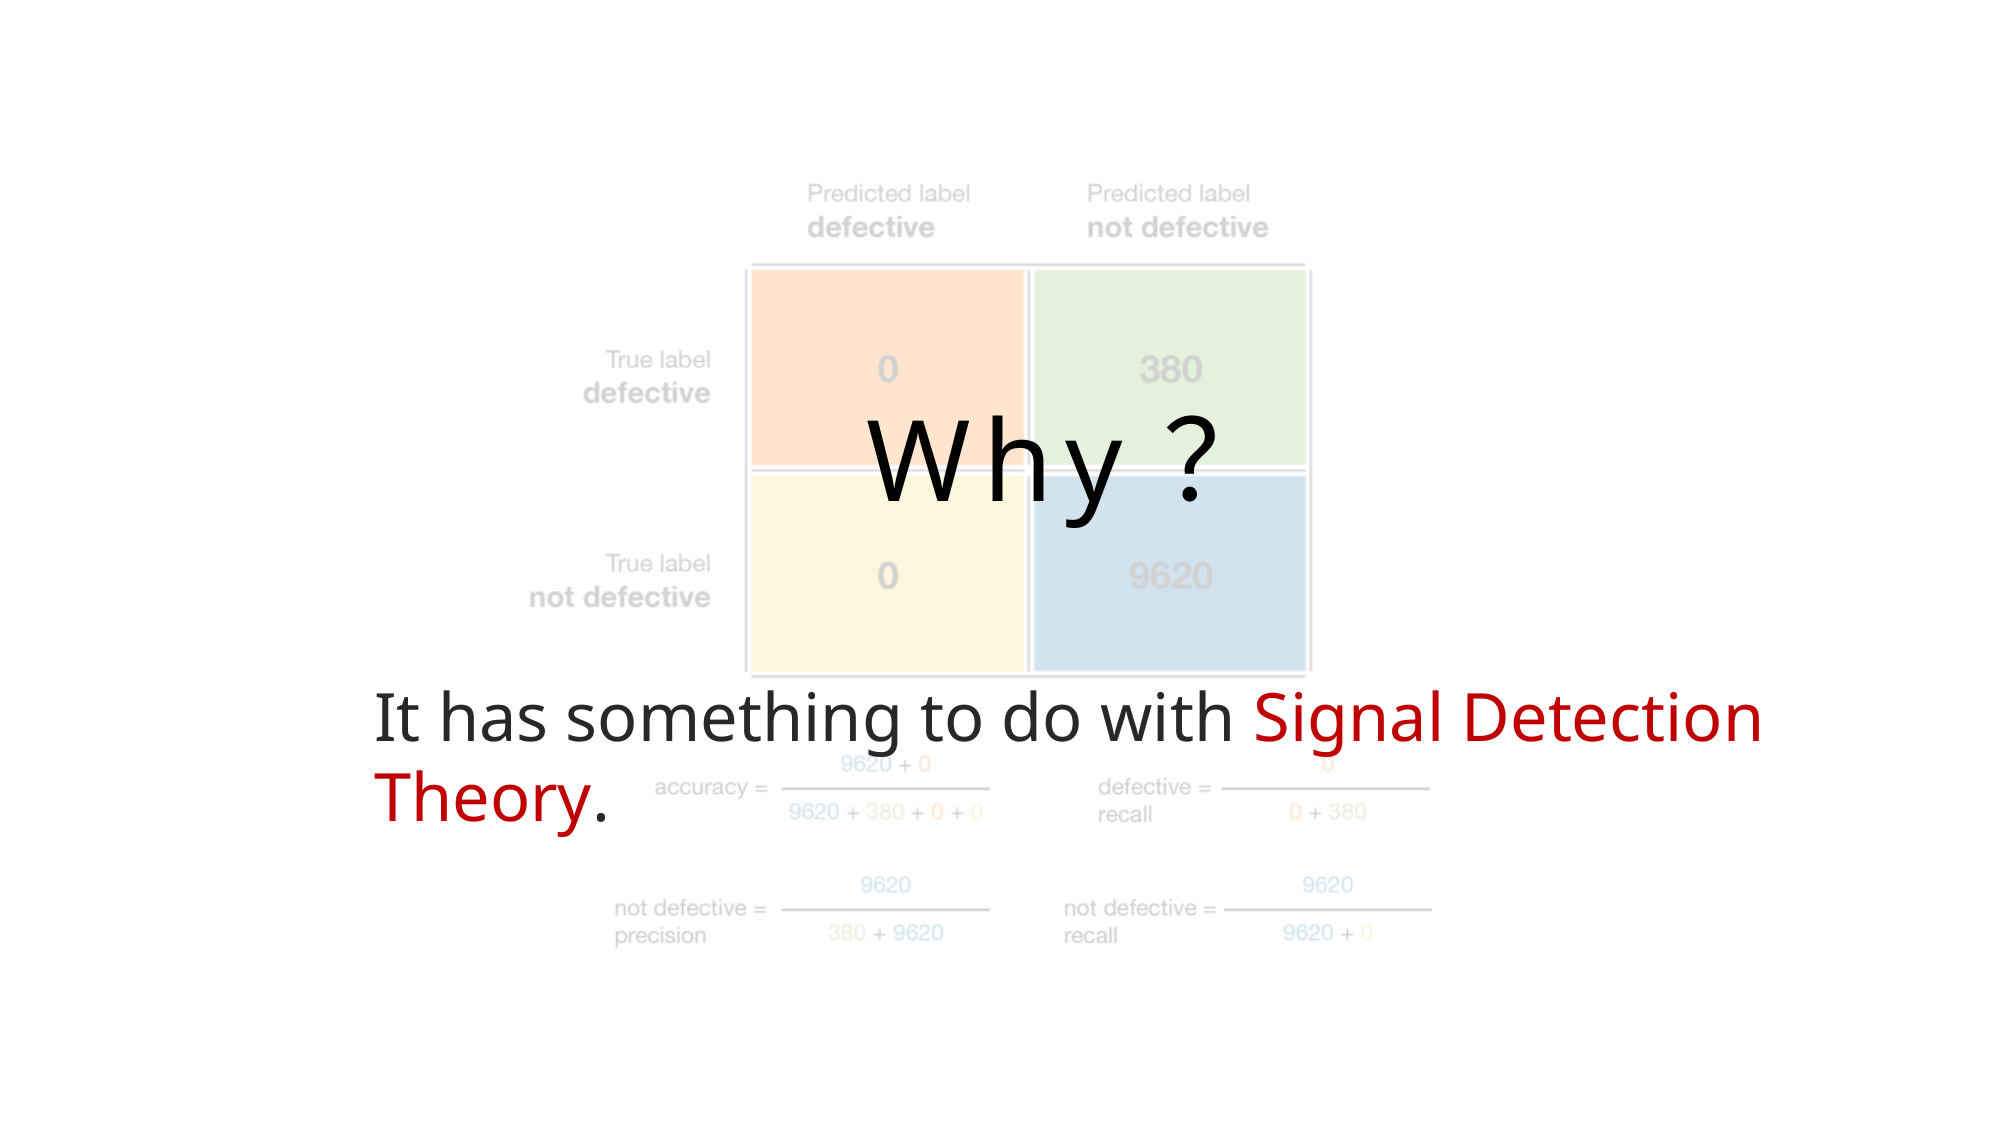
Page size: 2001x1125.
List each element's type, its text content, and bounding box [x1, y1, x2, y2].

text_box It has something to do with Signal Detection Theory. [1576, 667, 1784, 842]
picture [424, 132, 1576, 993]
text_box It has something to do with Signal Detection Theory. [359, 667, 424, 842]
